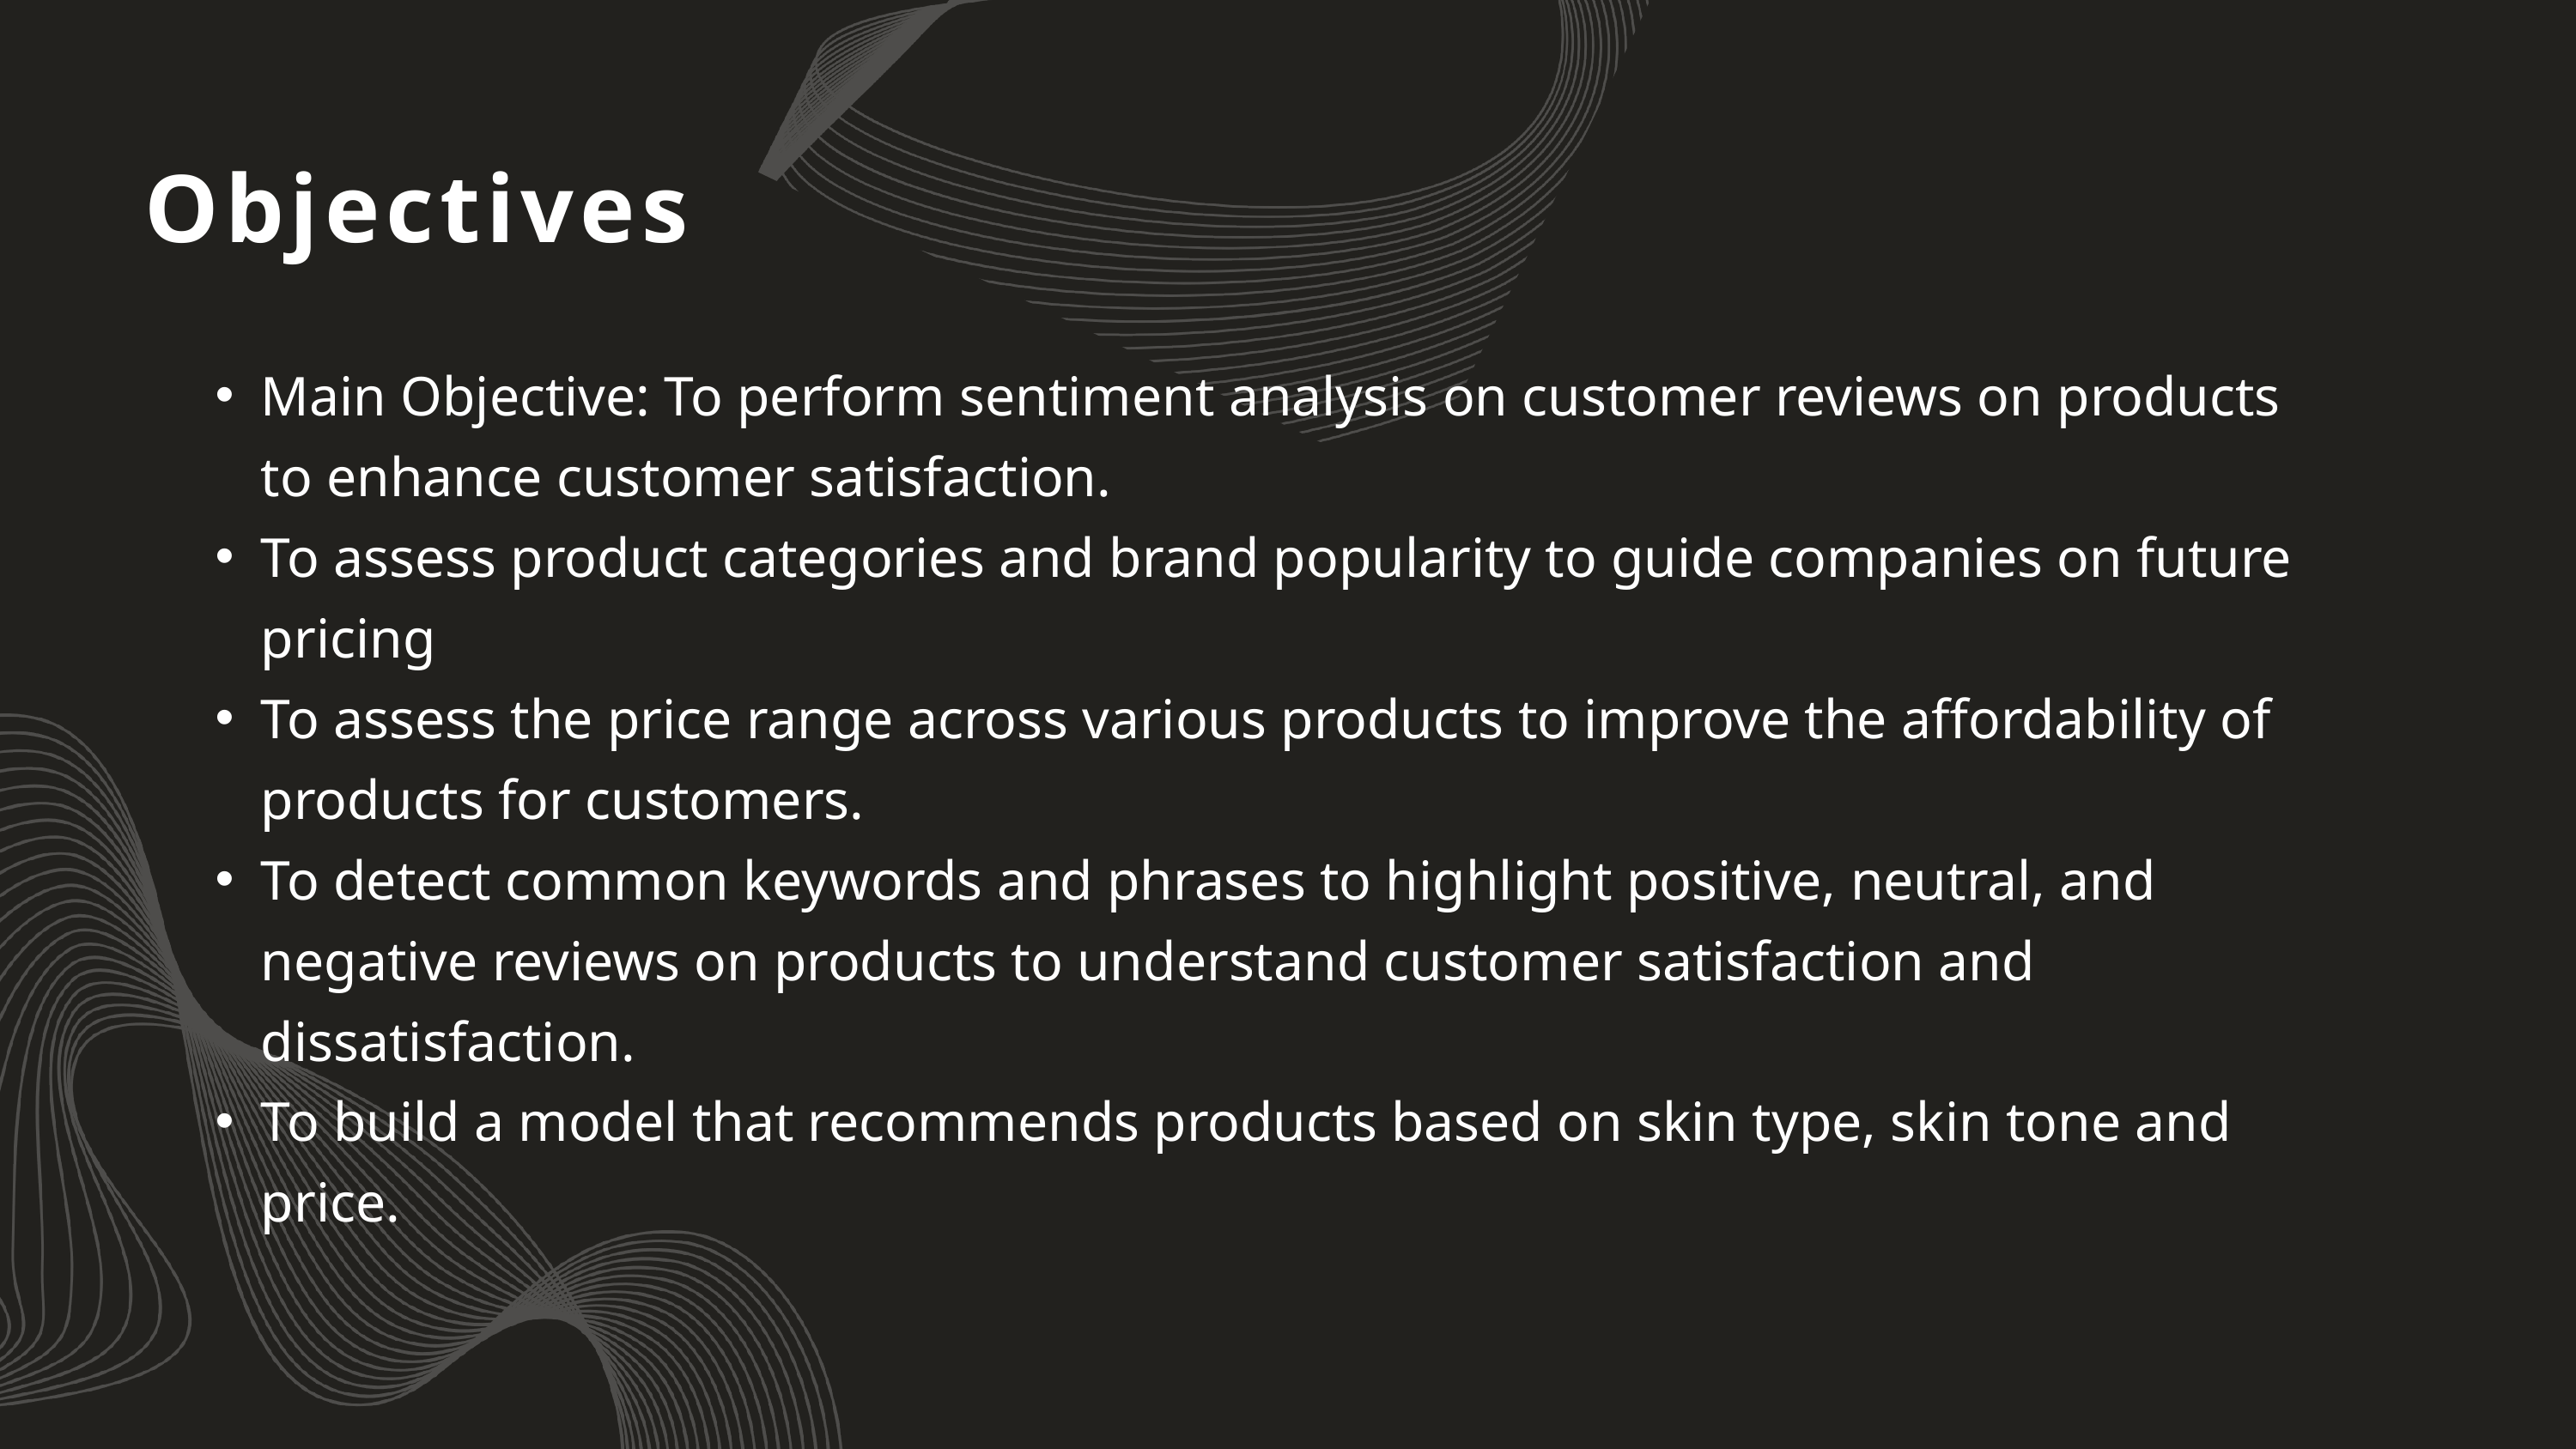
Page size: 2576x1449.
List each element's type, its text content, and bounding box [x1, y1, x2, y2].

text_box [197, 694, 368, 856]
text_box Main Objective: To perform sentiment analysis on customer reviews on products to enhance customer satisfaction. To assess product categories and brand popularity to guide companies on future pricing To assess the price range across various products to improve the affordability of products for customers. To detect common keywords and phrases to highlight positive, neutral, and negative reviews on products to understand customer satisfaction and dissatisfaction. To build a model that recommends products based on skin type, skin tone and price. [169, 345, 2318, 1234]
text_box [690, 0, 1650, 345]
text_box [197, 420, 368, 581]
text_box Objectives [144, 130, 1244, 261]
text_box [0, 695, 876, 1449]
